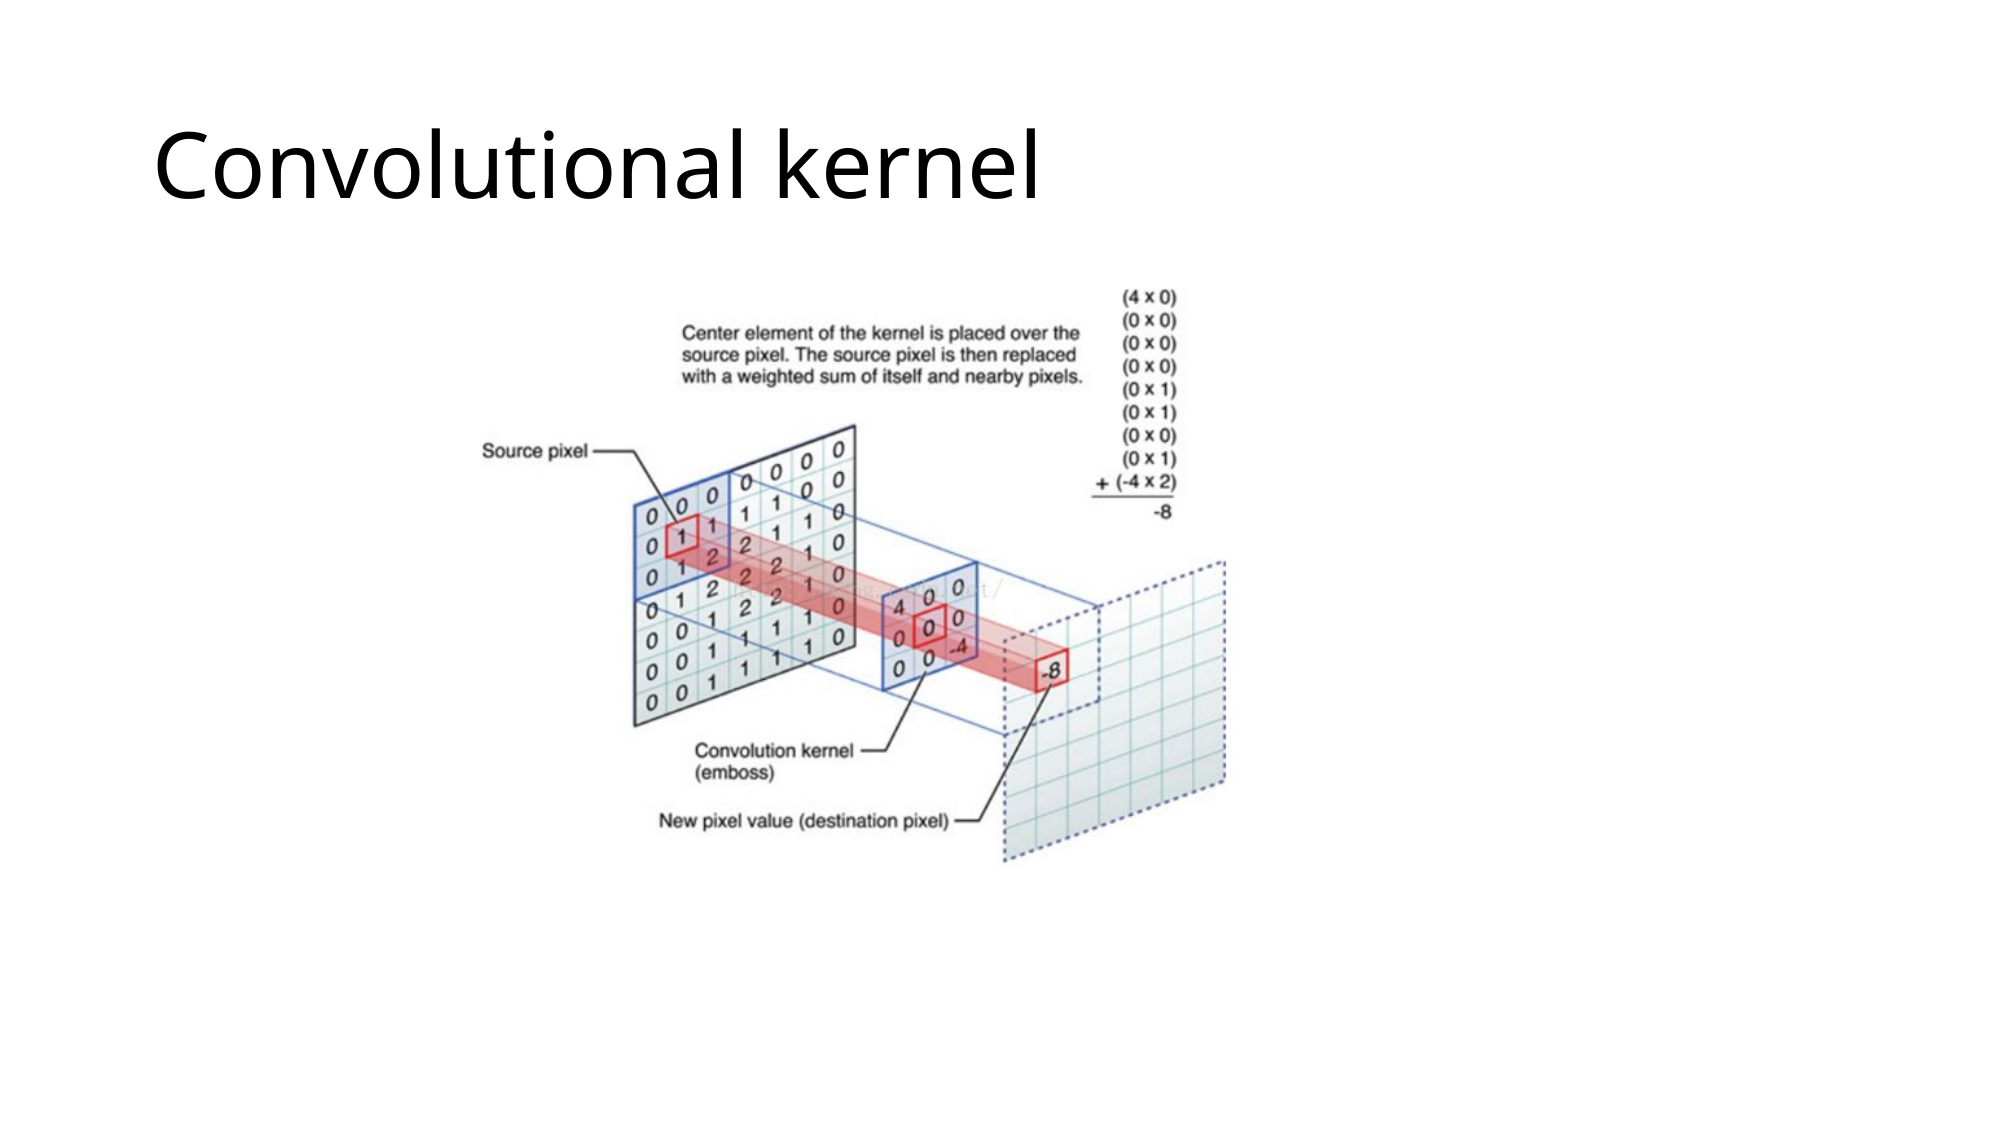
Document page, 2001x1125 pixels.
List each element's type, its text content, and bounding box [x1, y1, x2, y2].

title Convolutional kernel [137, 59, 1863, 278]
picture [480, 278, 1235, 874]
